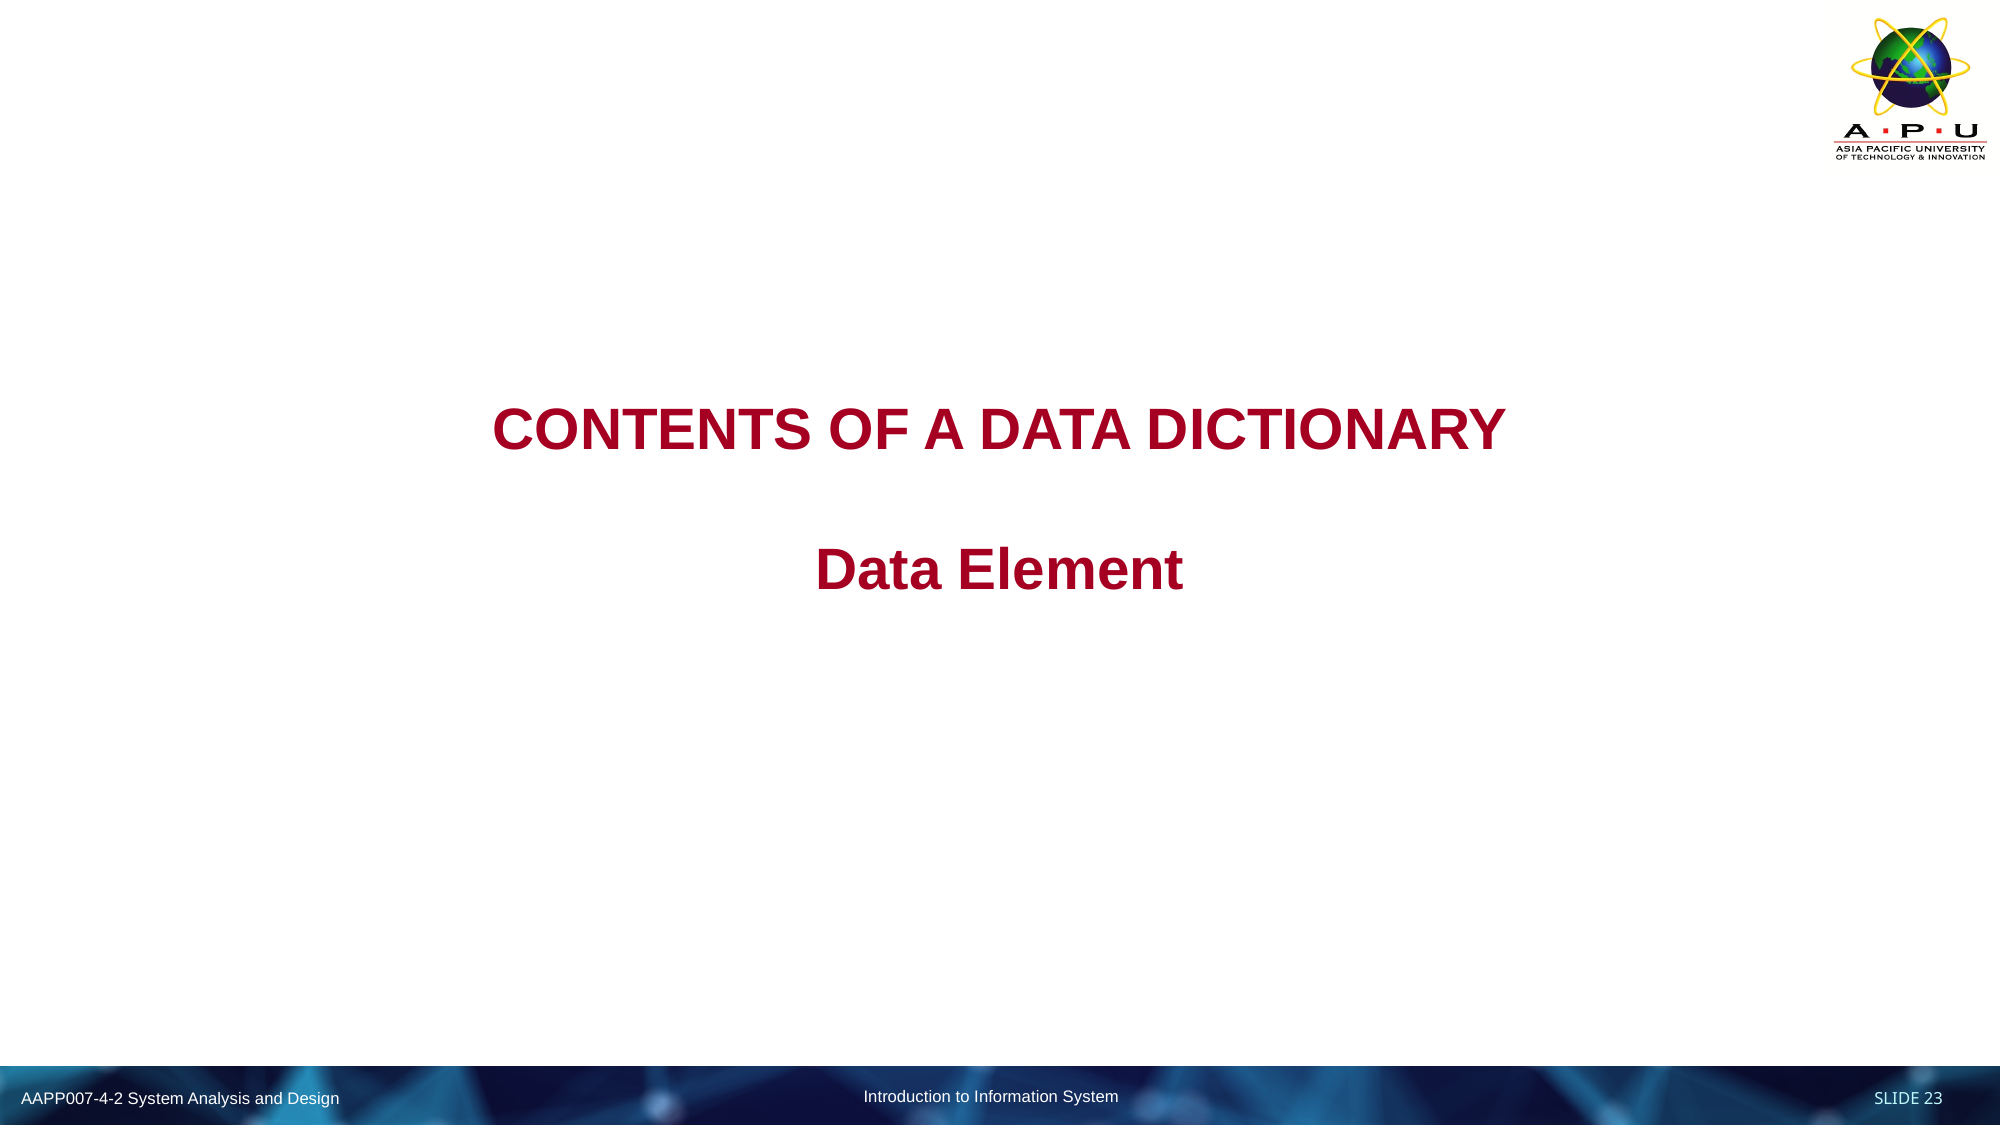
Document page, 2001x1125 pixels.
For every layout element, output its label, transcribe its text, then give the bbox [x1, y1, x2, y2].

picture [0, 1066, 2000, 1125]
picture [1822, 0, 2000, 178]
text_box CONTENTS OF A DATA DICTIONARY Data Element [322, 383, 1678, 609]
